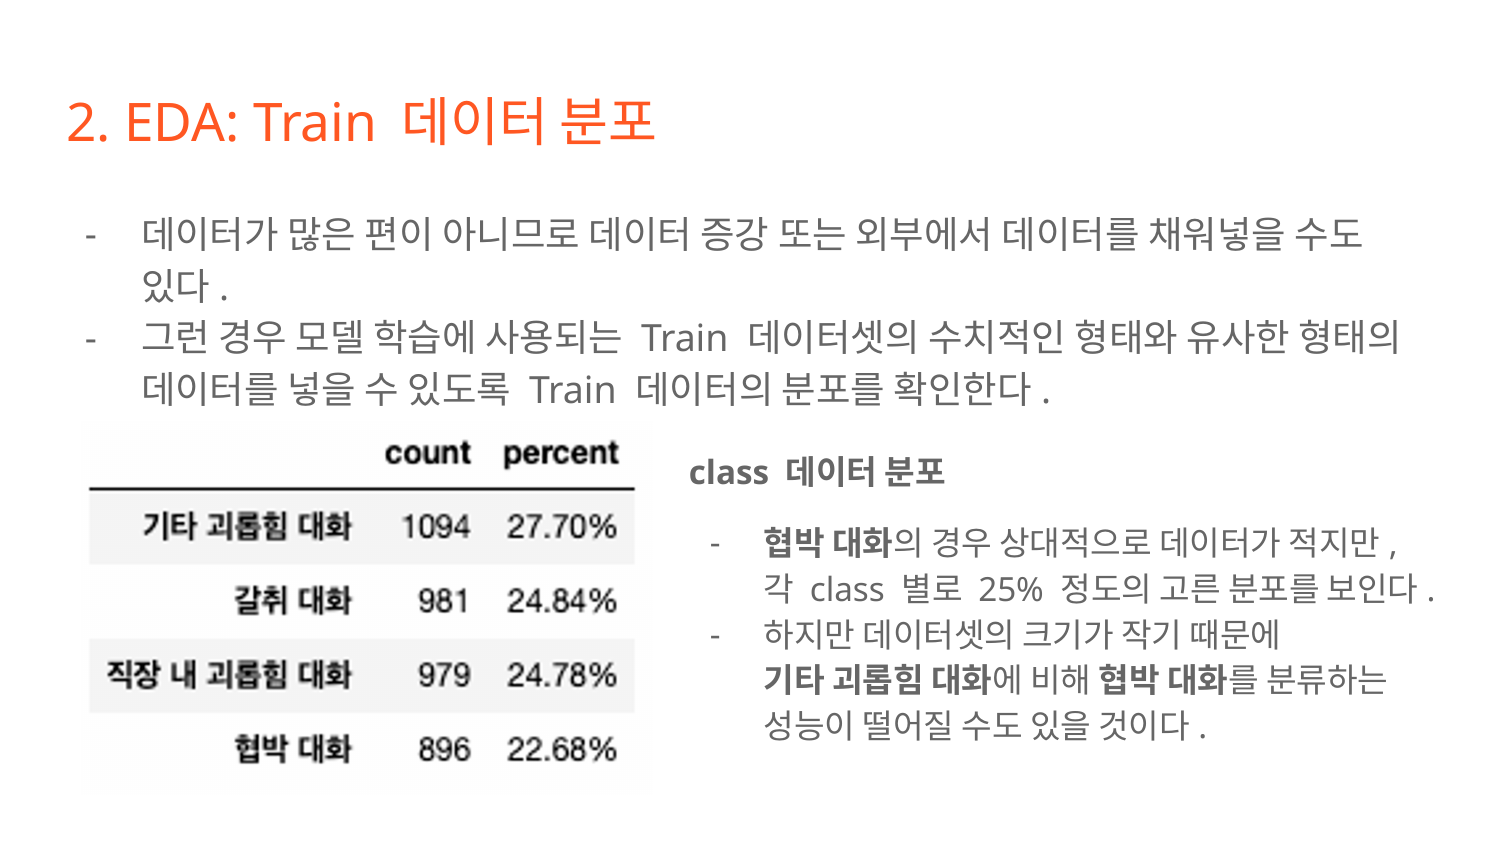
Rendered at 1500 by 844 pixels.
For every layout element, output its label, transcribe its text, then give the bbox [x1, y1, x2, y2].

picture [81, 421, 653, 796]
list 데이터가 많은 편이 아니므로 데이터 증강 또는 외부에서 데이터를 채워넣을 수도 있다. 그런 경우 모델 학습에 사용되는 Train 데이터셋의 수치적인 형태와 유사한 형태의 데이터를 넣을 수 있도록 Train 데이터의 분포를 확인한다. [51, 189, 1449, 750]
title 2. EDA: Train 데이터 분포 [51, 72, 1449, 167]
text_box class 데이터 분포 협박 대화의 경우 상대적으로 데이터가 적지만, 각 class 별로 25% 정도의 고른 분포를 보인다. 하지만 데이터셋의 크기가 작기 때문에 기타 괴롭힘 대화에 비해 협박 대화를 분류하는 성능이 떨어질 수도 있을 것이다. [673, 430, 1458, 804]
